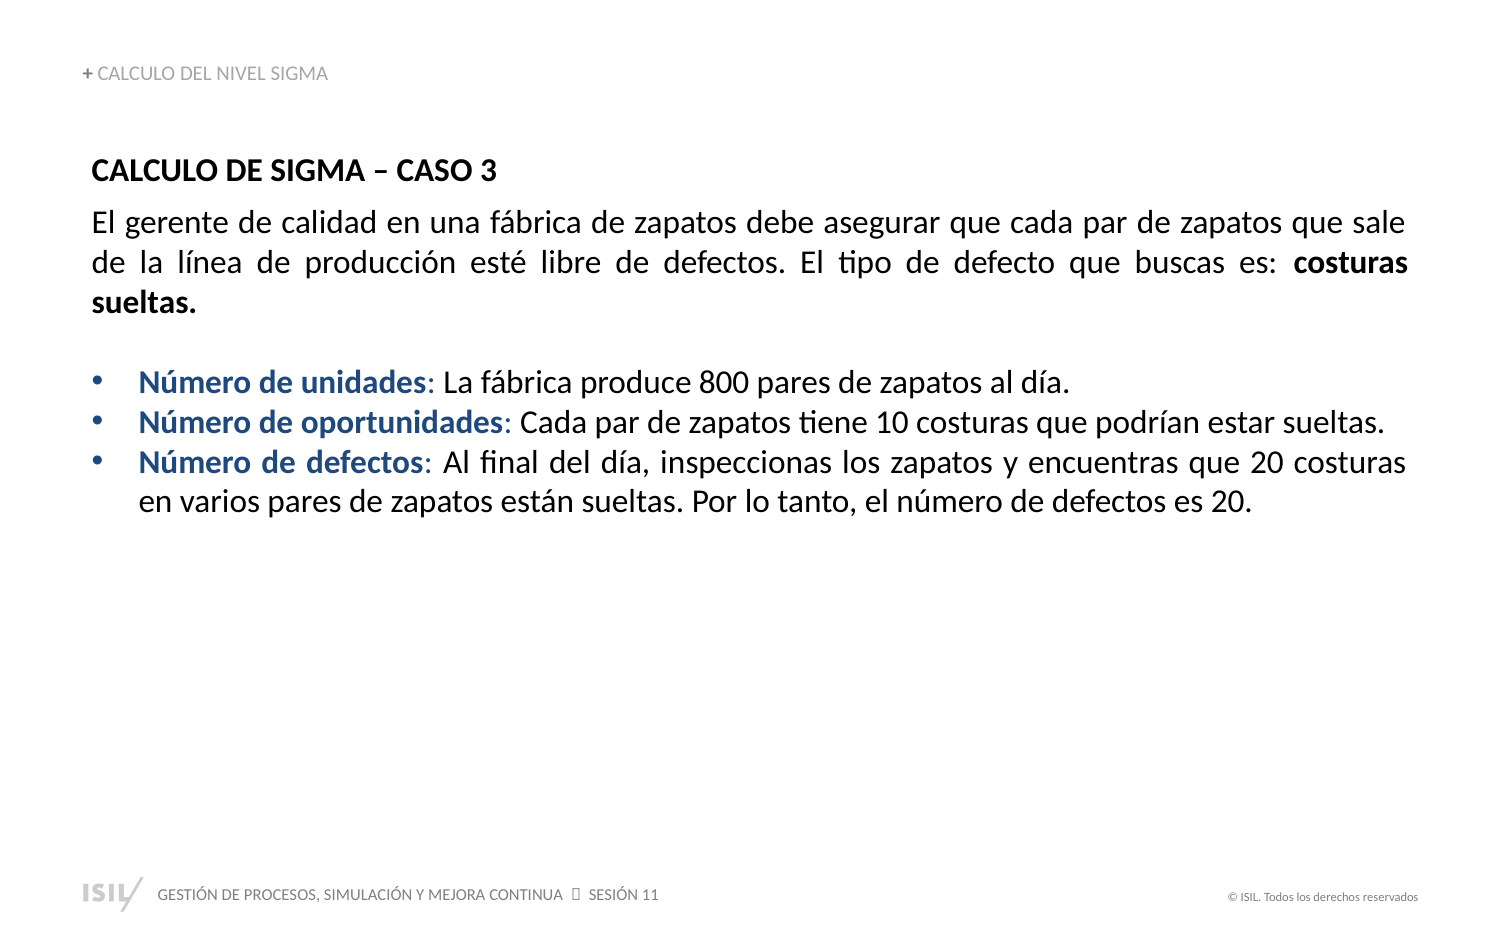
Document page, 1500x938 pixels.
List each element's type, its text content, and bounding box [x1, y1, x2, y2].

text_box + CALCULO DEL NIVEL SIGMA [82, 62, 482, 85]
text_box CALCULO DE SIGMA – CASO 3 El gerente de calidad en una fábrica de zapatos debe asegurar que cada par de zapatos que sale de la línea de producción esté libre de defectos. El tipo de defecto que buscas es: costuras sueltas. Número de unidades: La fábrica produce 800 pares de zapatos al día. Número de oportunidades: Cada par de zapatos tiene 10 costuras que podrían estar sueltas. Número de defectos: Al final del día, inspeccionas los zapatos y encuentras que 20 costuras en varios pares de zapatos están sueltas. Por lo tanto, el número de defectos es 20. [91, 147, 1409, 560]
